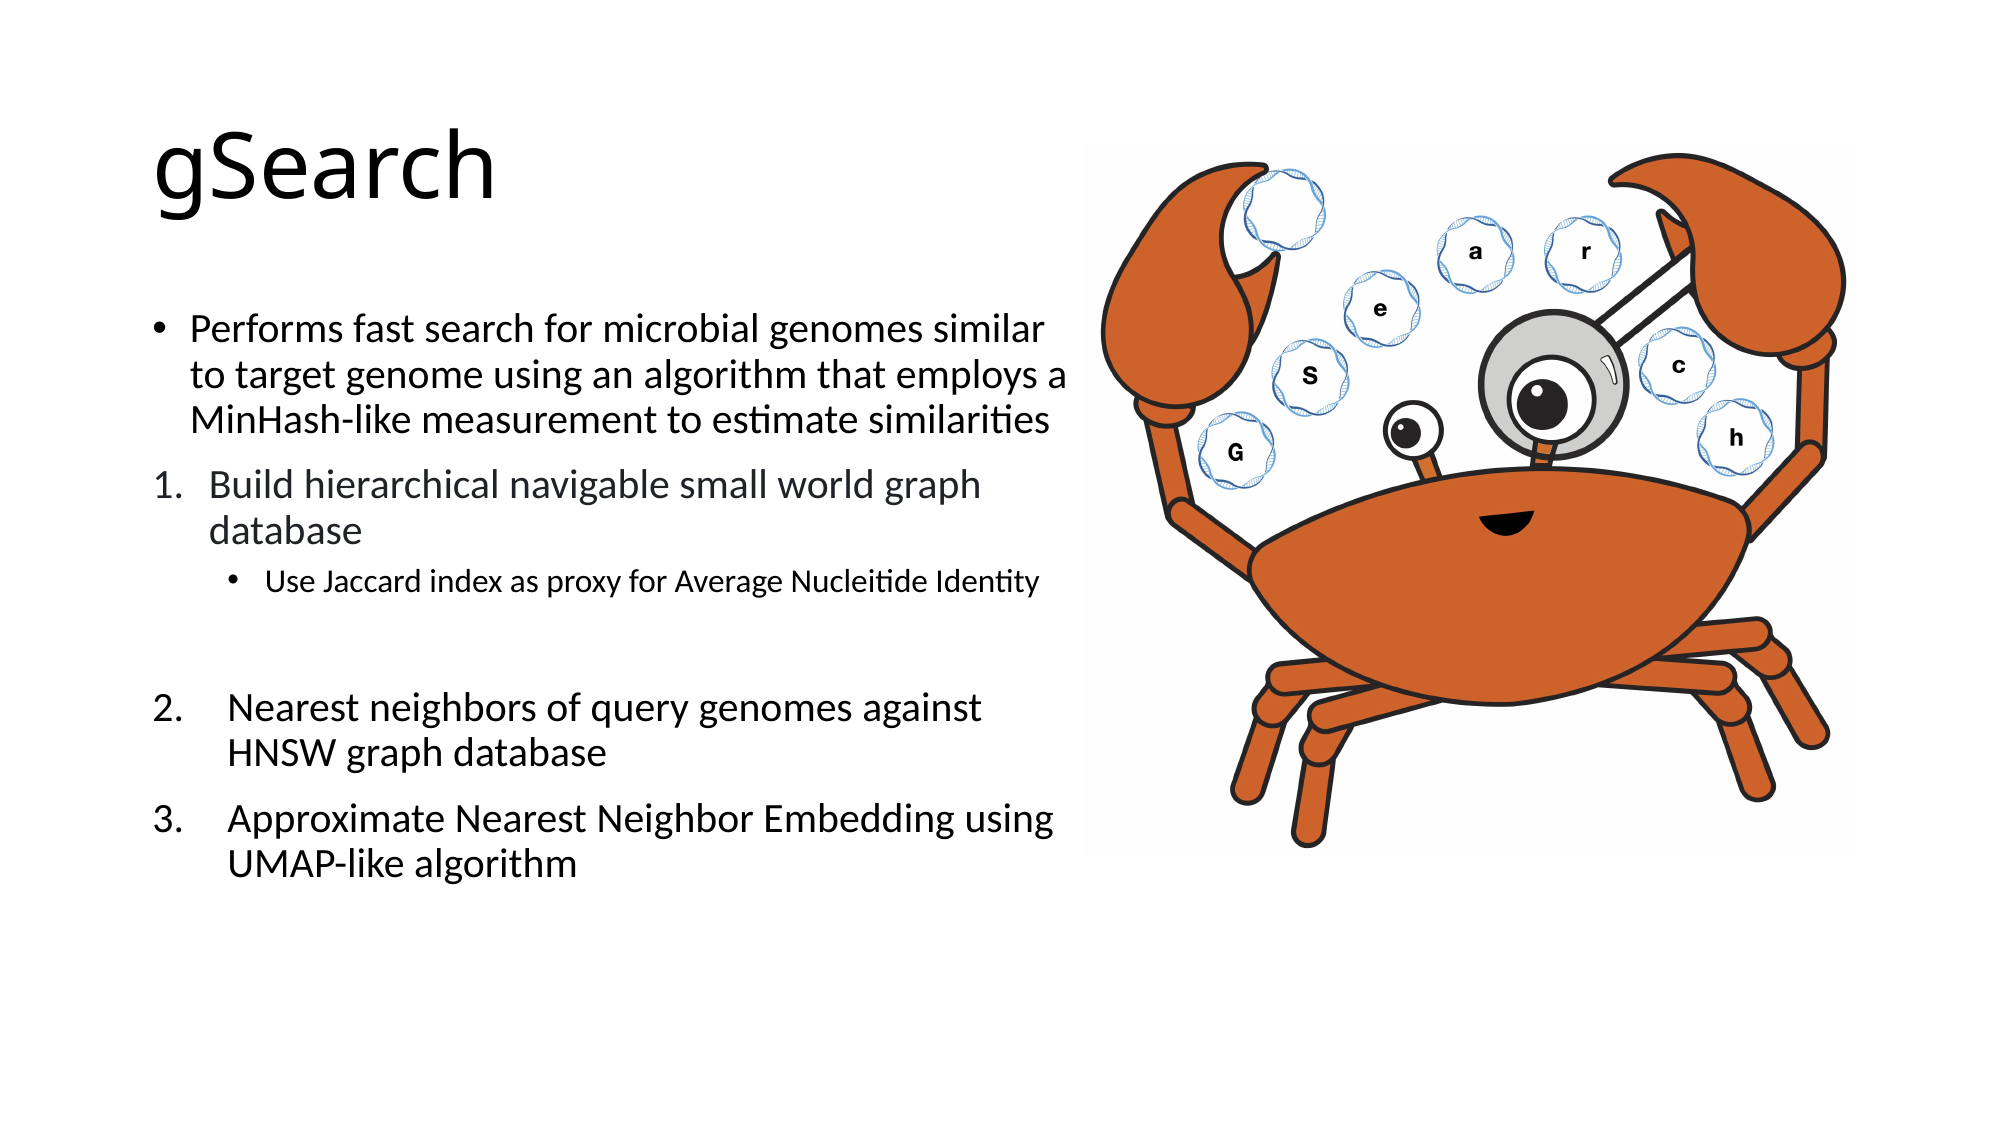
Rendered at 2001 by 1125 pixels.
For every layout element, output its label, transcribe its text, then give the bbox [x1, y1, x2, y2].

picture [1084, 143, 1854, 858]
title gSearch [137, 59, 1863, 278]
